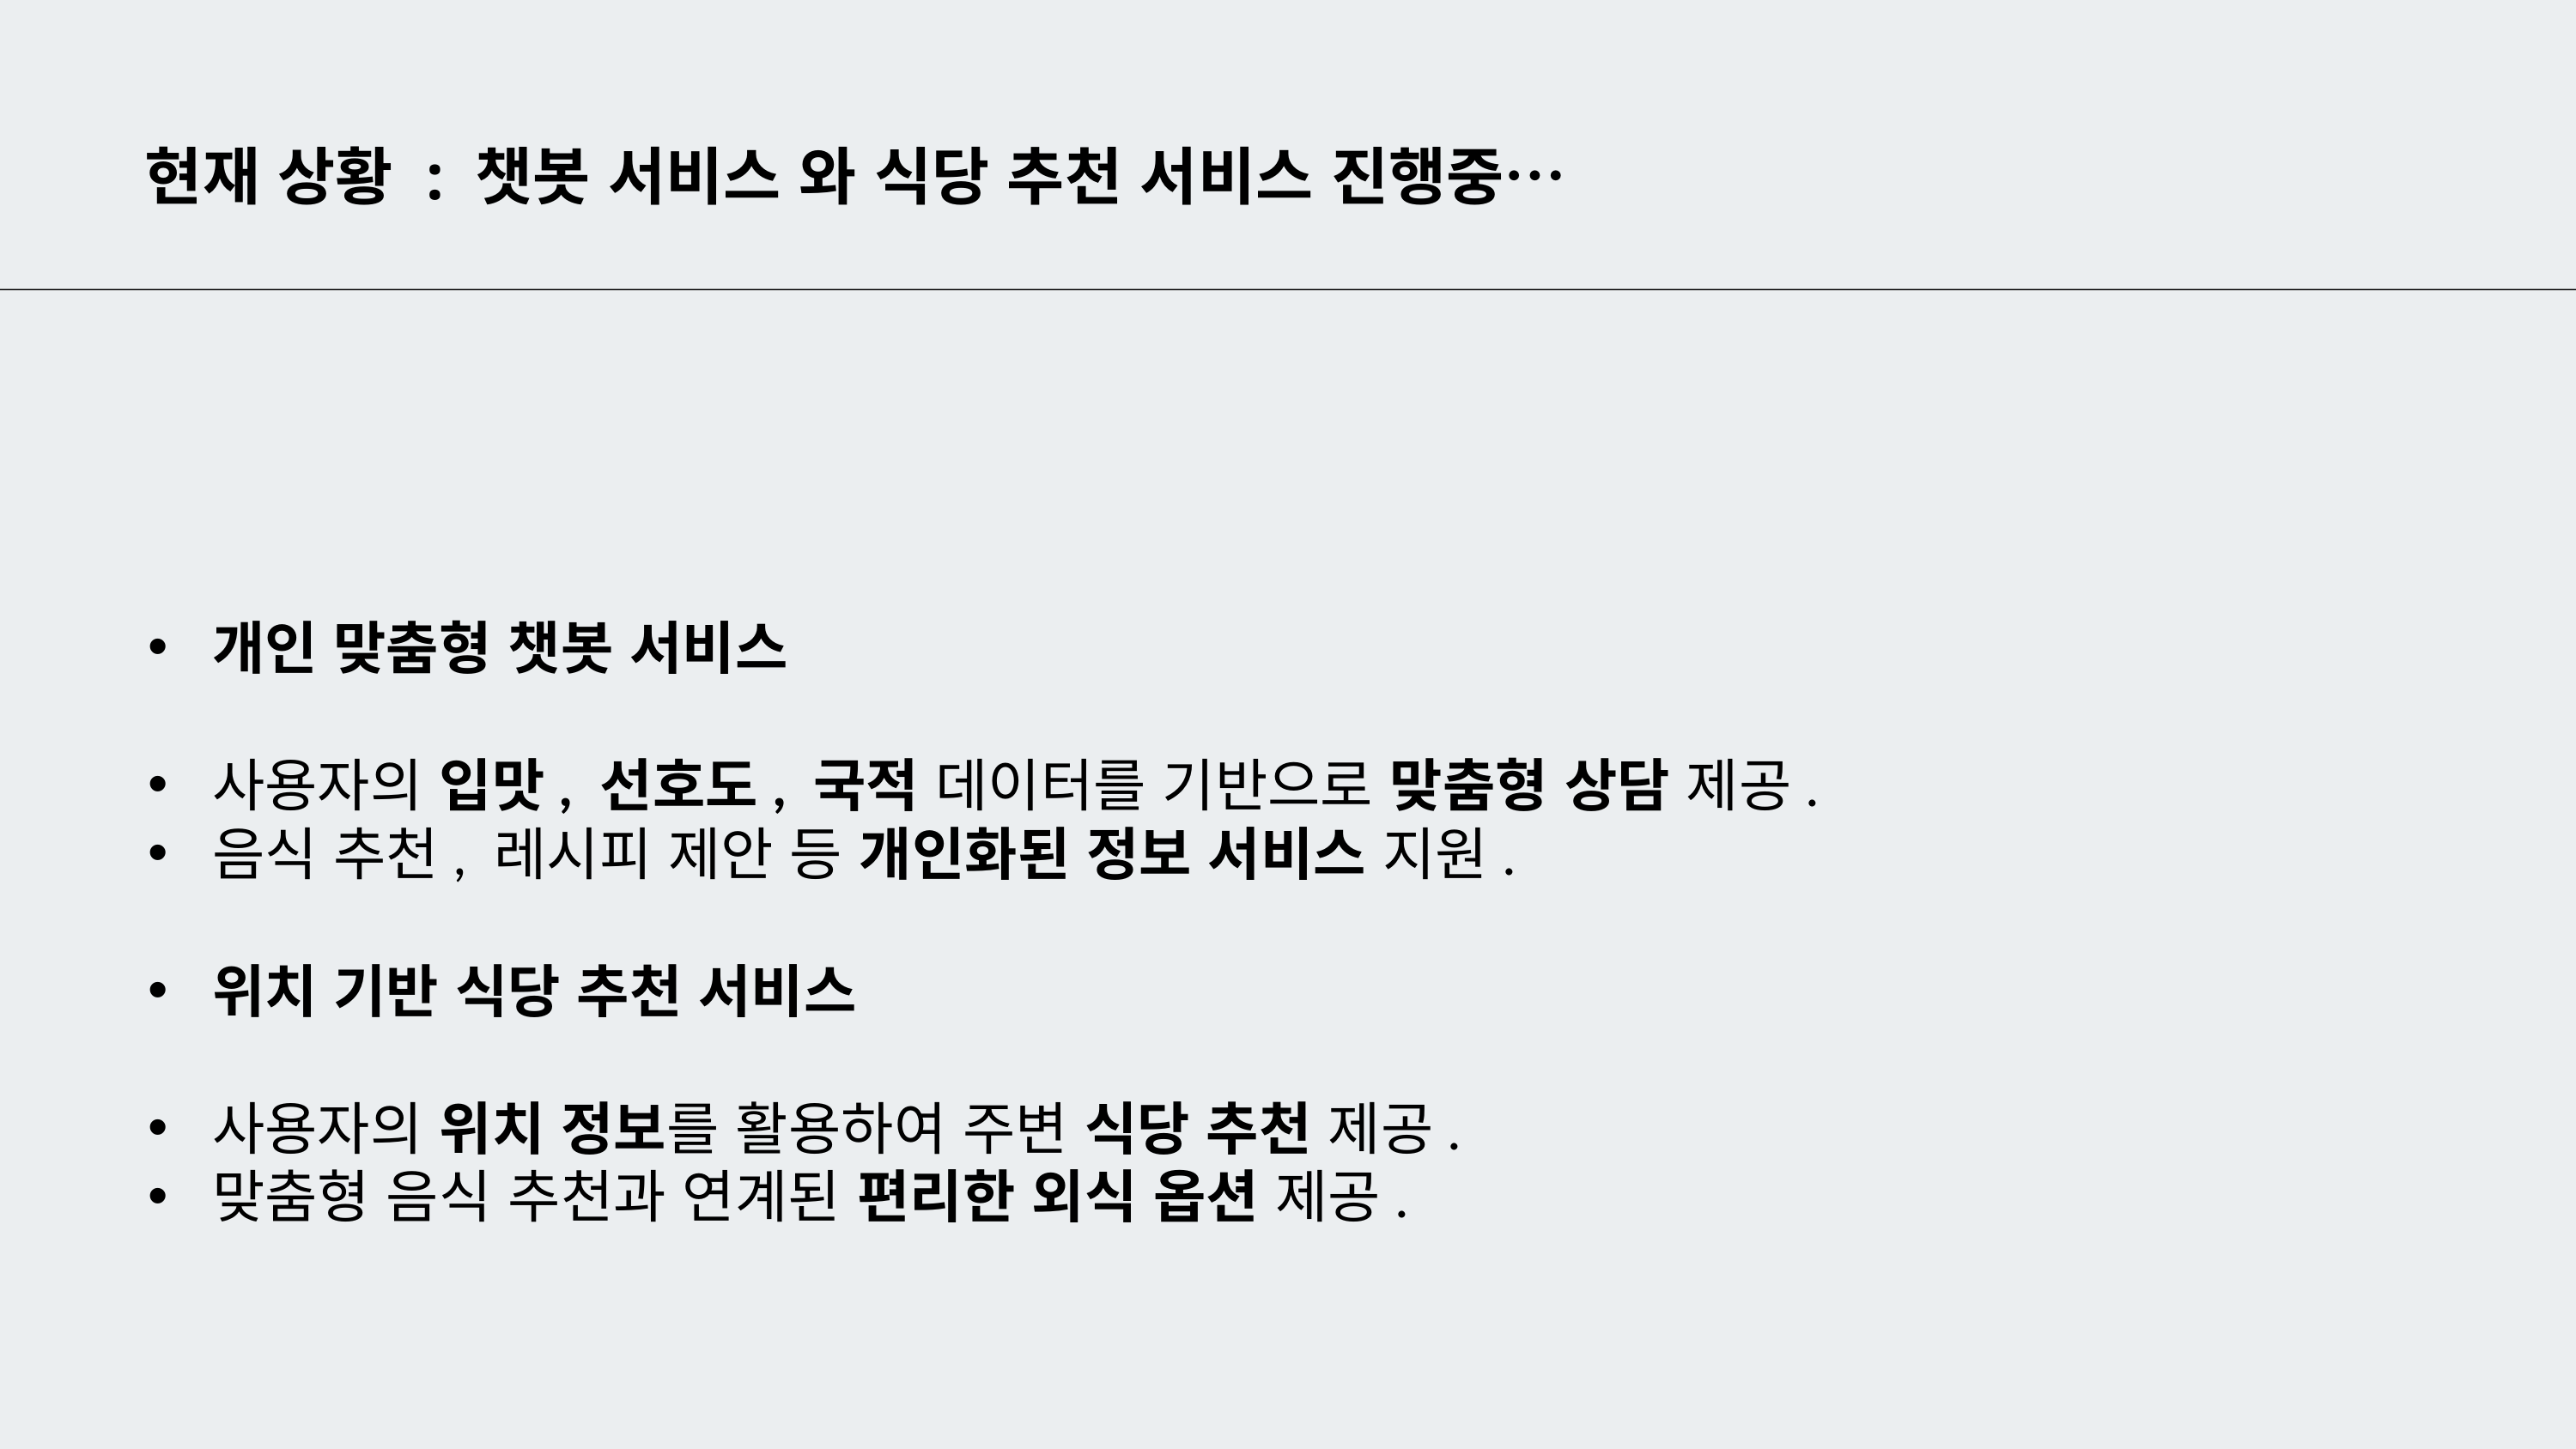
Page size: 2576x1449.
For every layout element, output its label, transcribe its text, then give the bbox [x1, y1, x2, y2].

text_box 개인 맞춤형 챗봇 서비스 사용자의 입맛, 선호도, 국적 데이터를 기반으로 맞춤형 상담 제공. 음식 추천, 레시피 제안 등 개인화된 정보 서비스 지원. 위치 기반 식당 추천 서비스 사용자의 위치 정보를 활용하여 주변 식당 추천 제공. 맞춤형 음식 추천과 연계된 편리한 외식 옵션 제공. [135, 537, 2379, 1305]
text_box 현재 상황 : 챗봇 서비스 와 식당 추천 서비스 진행중… [144, 136, 2018, 212]
